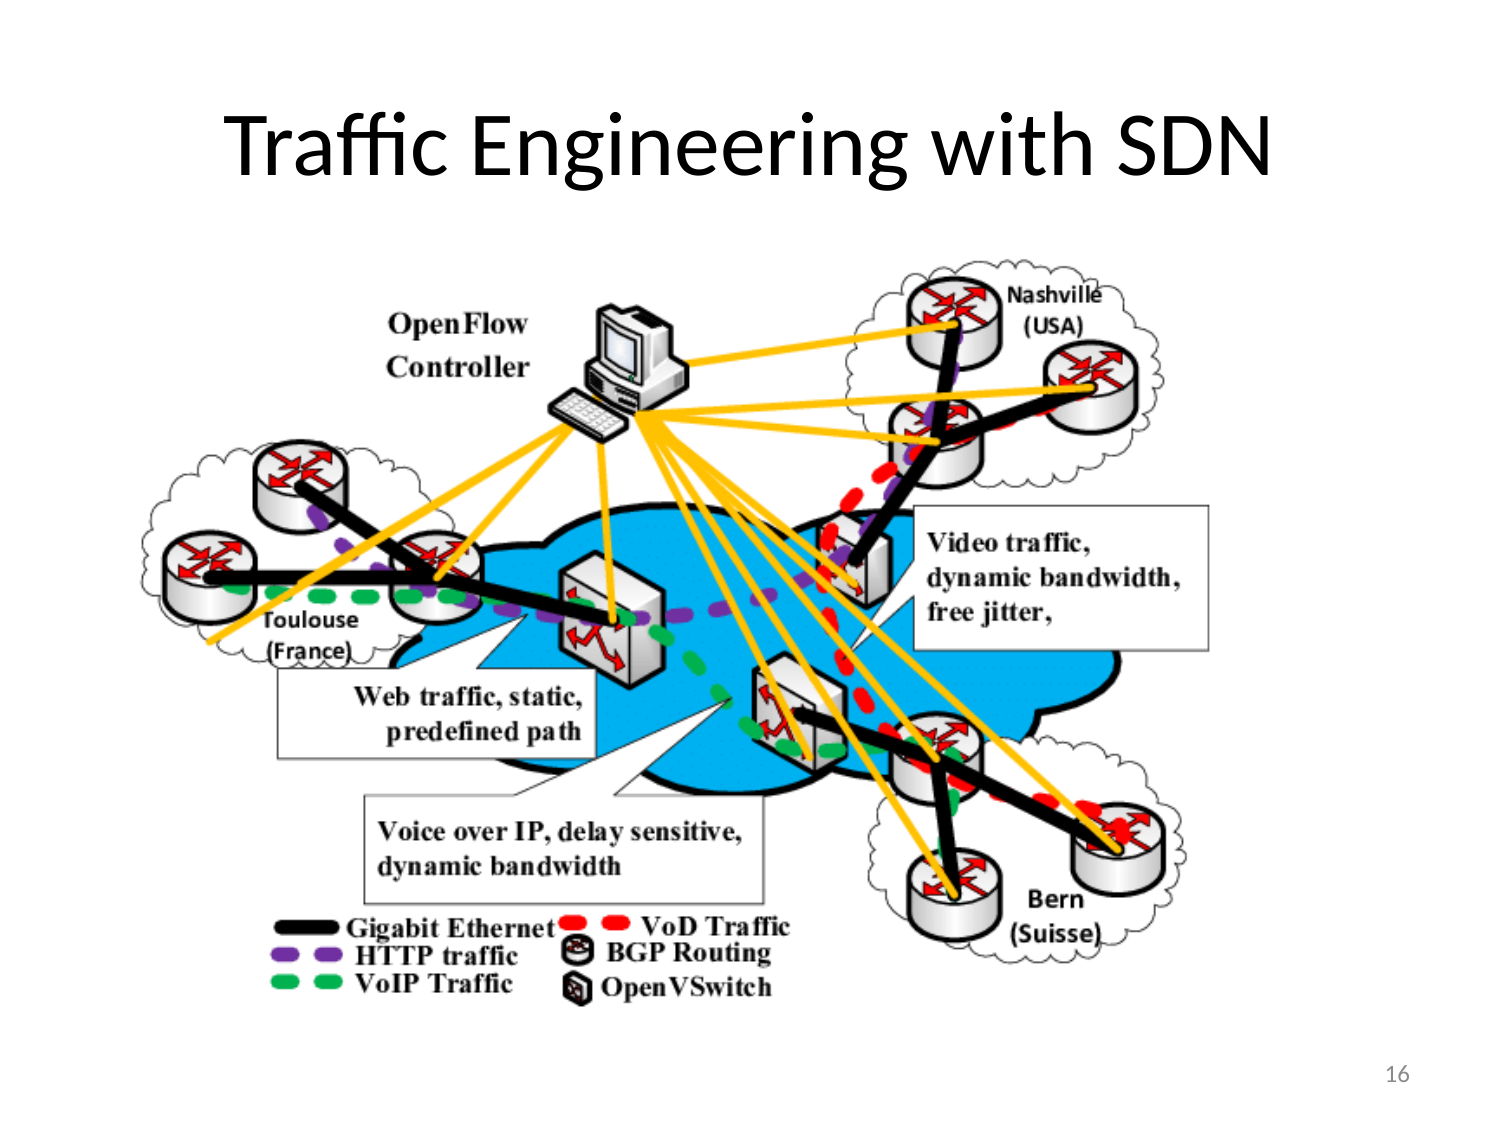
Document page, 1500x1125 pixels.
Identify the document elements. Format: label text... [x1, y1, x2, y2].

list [89, 232, 1279, 1051]
title Traffic Engineering with SDN [75, 45, 1425, 233]
slide_number 16 [1074, 1042, 1425, 1103]
